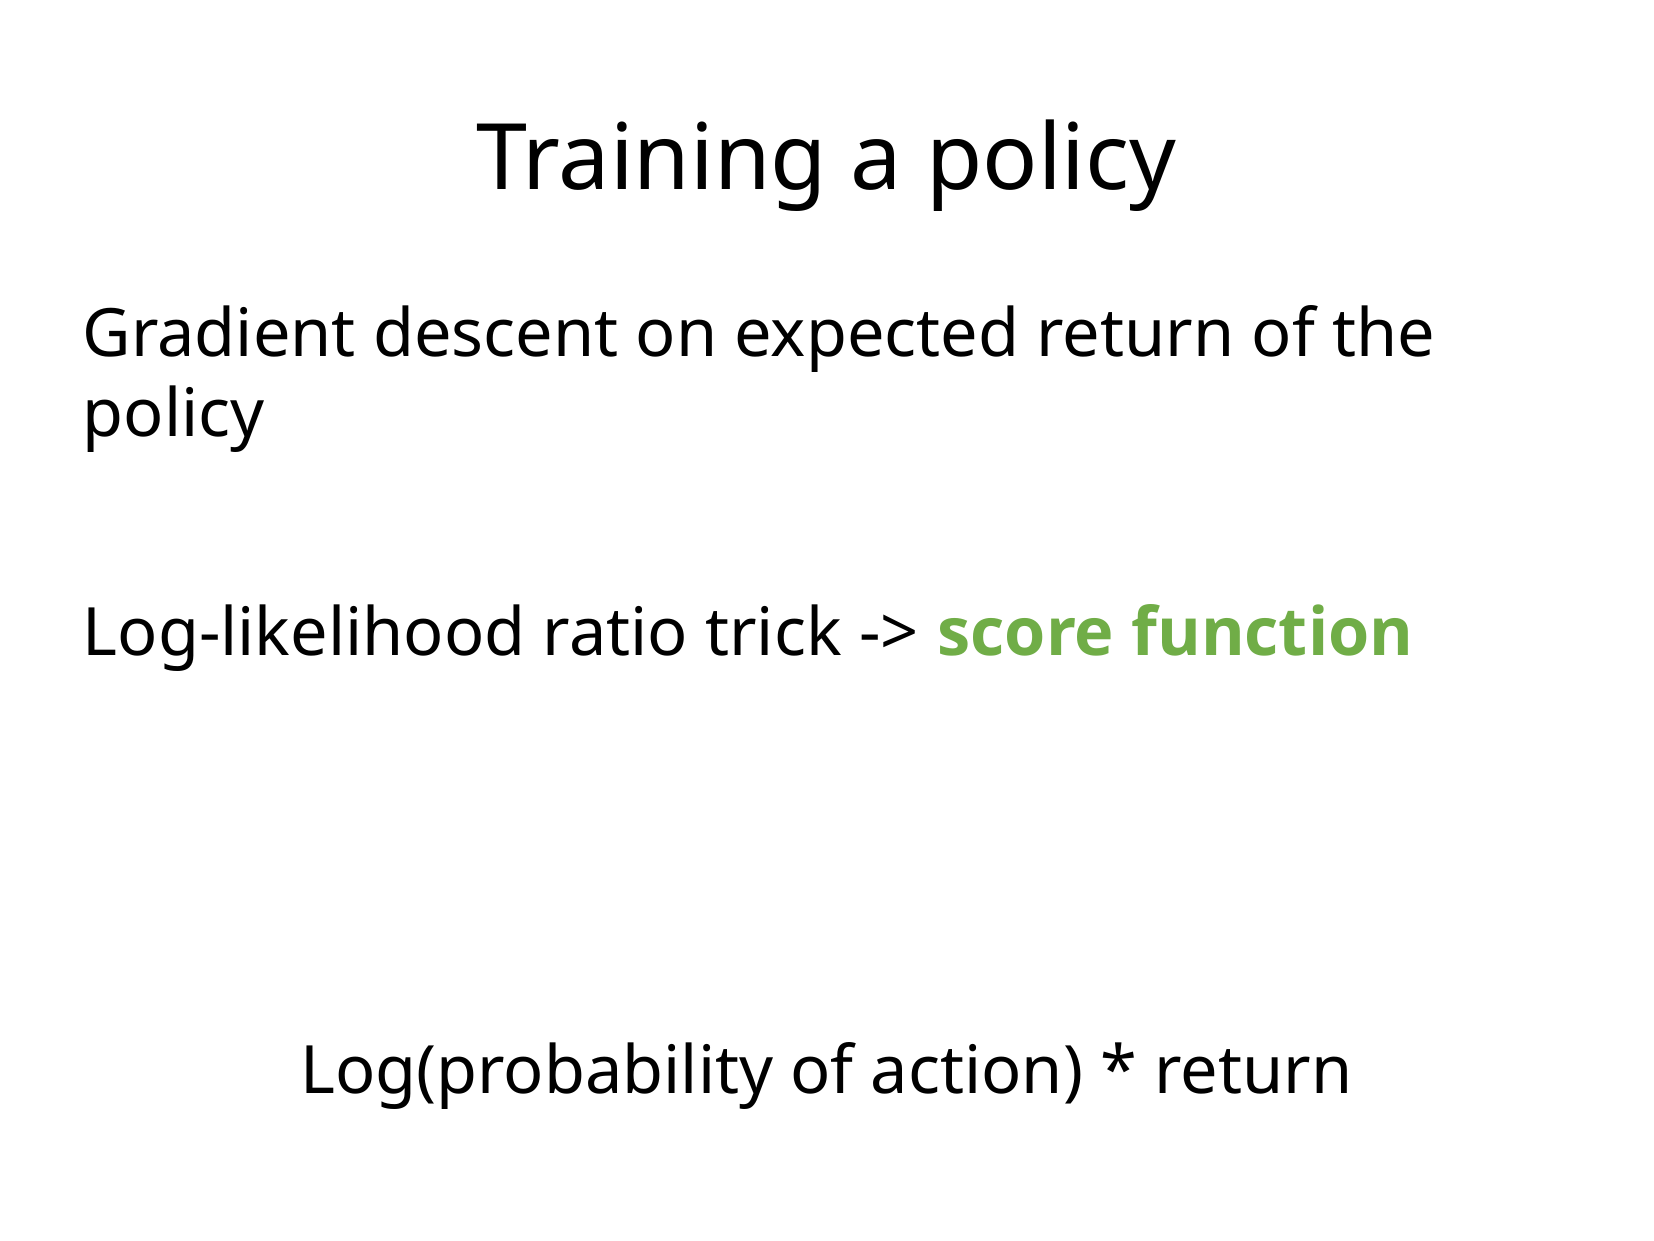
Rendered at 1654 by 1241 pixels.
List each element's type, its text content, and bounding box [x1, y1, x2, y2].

title Training a policy [82, 49, 1571, 257]
